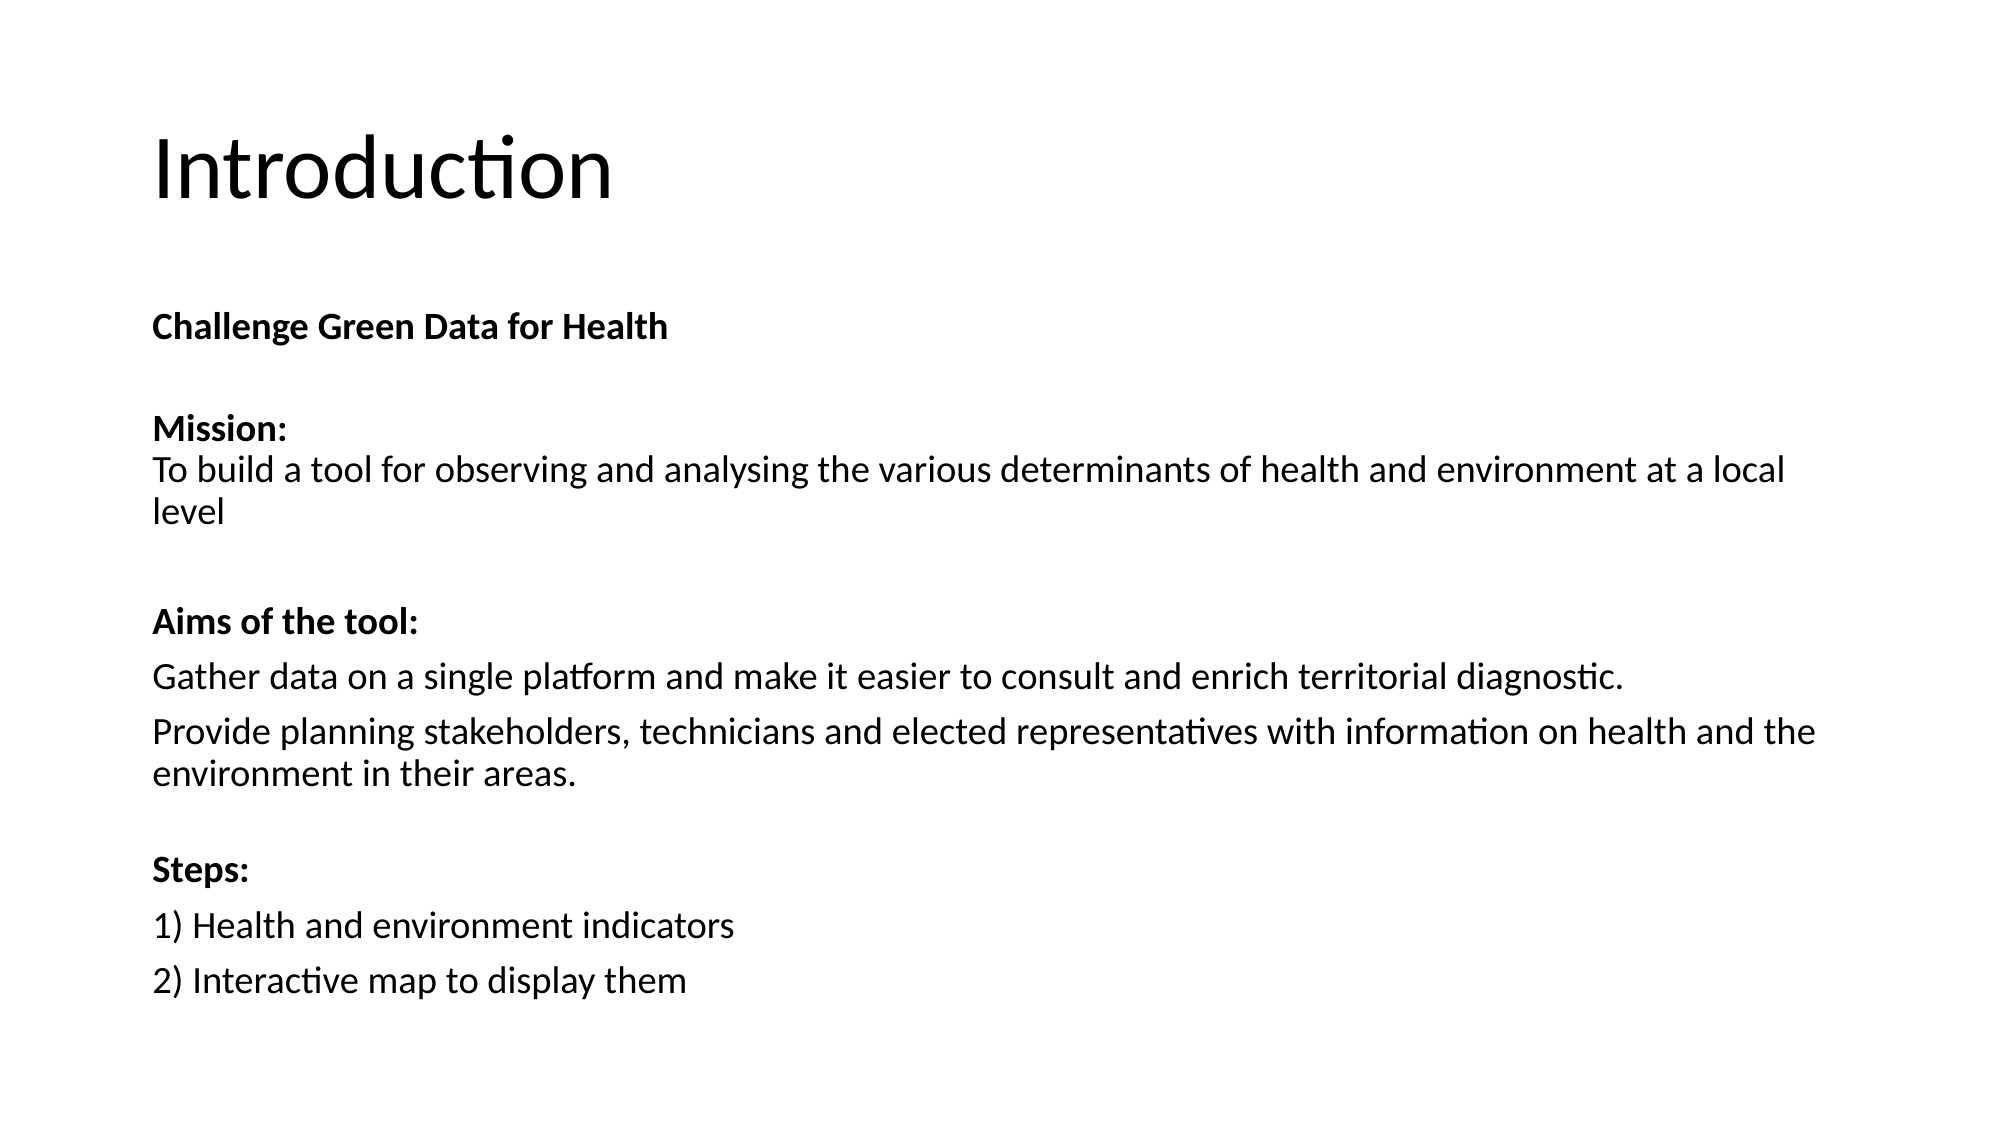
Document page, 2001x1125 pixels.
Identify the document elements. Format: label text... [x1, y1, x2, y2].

title Introduction [137, 59, 1863, 278]
list Challenge Green Data for Health Mission: To build a tool for observing and analysing the various determinants of health and environment at a local level Aims of the tool: Gather data on a single platform and make it easier to consult and enrich territorial diagnostic. Provide planning stakeholders, technicians and elected representatives with information on health and the environment in their areas. Steps: 1) Health and environment indicators 2) Interactive map to display them [137, 299, 1863, 1014]
